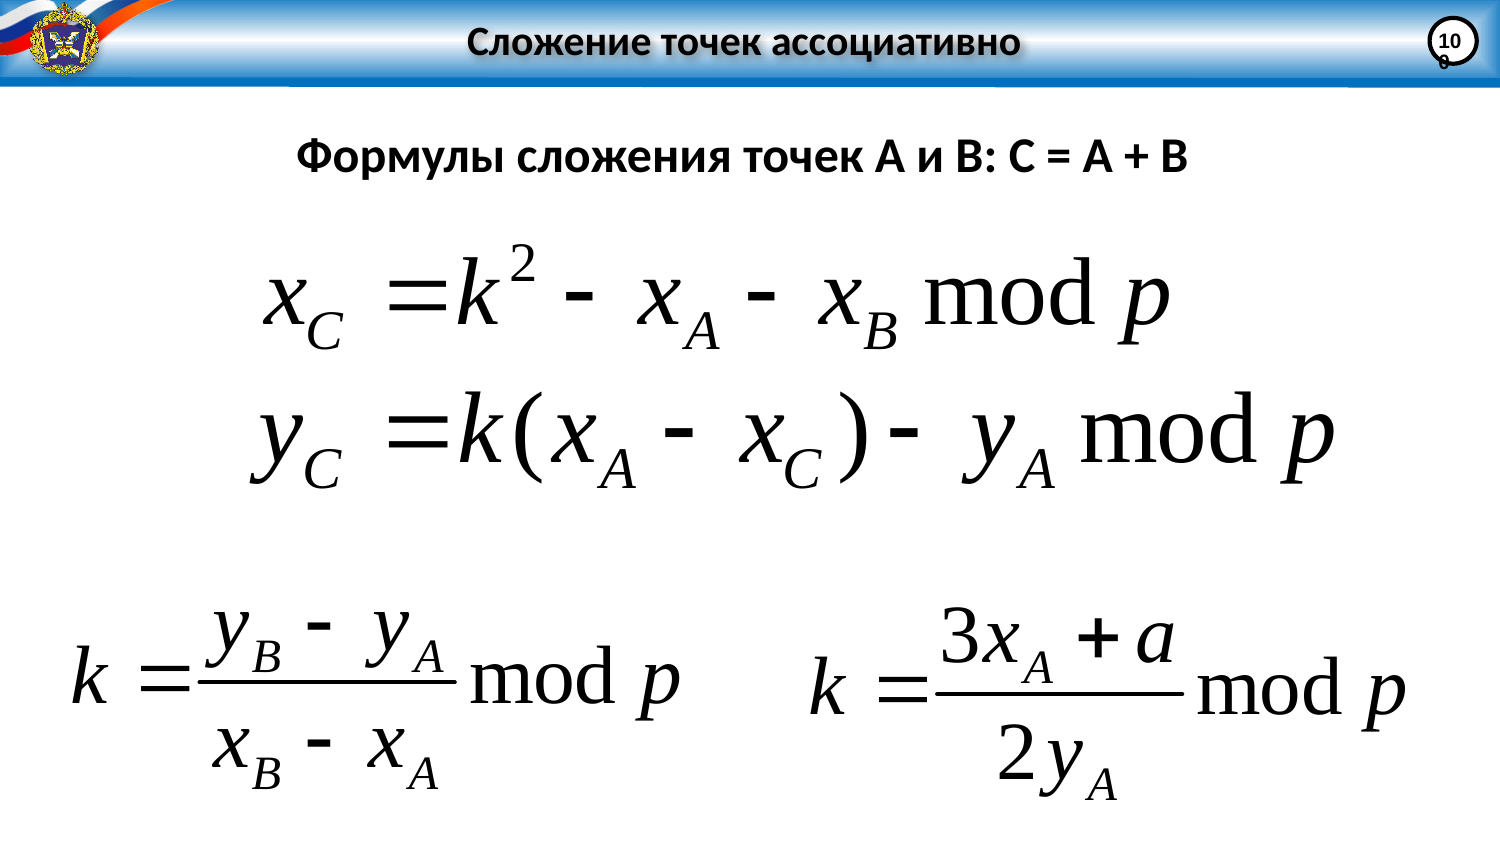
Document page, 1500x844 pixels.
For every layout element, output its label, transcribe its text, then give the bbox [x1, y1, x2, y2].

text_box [233, 360, 1358, 514]
title Сложение точек ассоциативно [0, 0, 1499, 80]
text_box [57, 571, 699, 807]
text_box Формулы сложения точек А и В: С = А + В [206, 115, 1500, 191]
slide_number 100 [1423, 12, 1483, 68]
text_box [795, 583, 1427, 819]
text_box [244, 220, 1190, 359]
